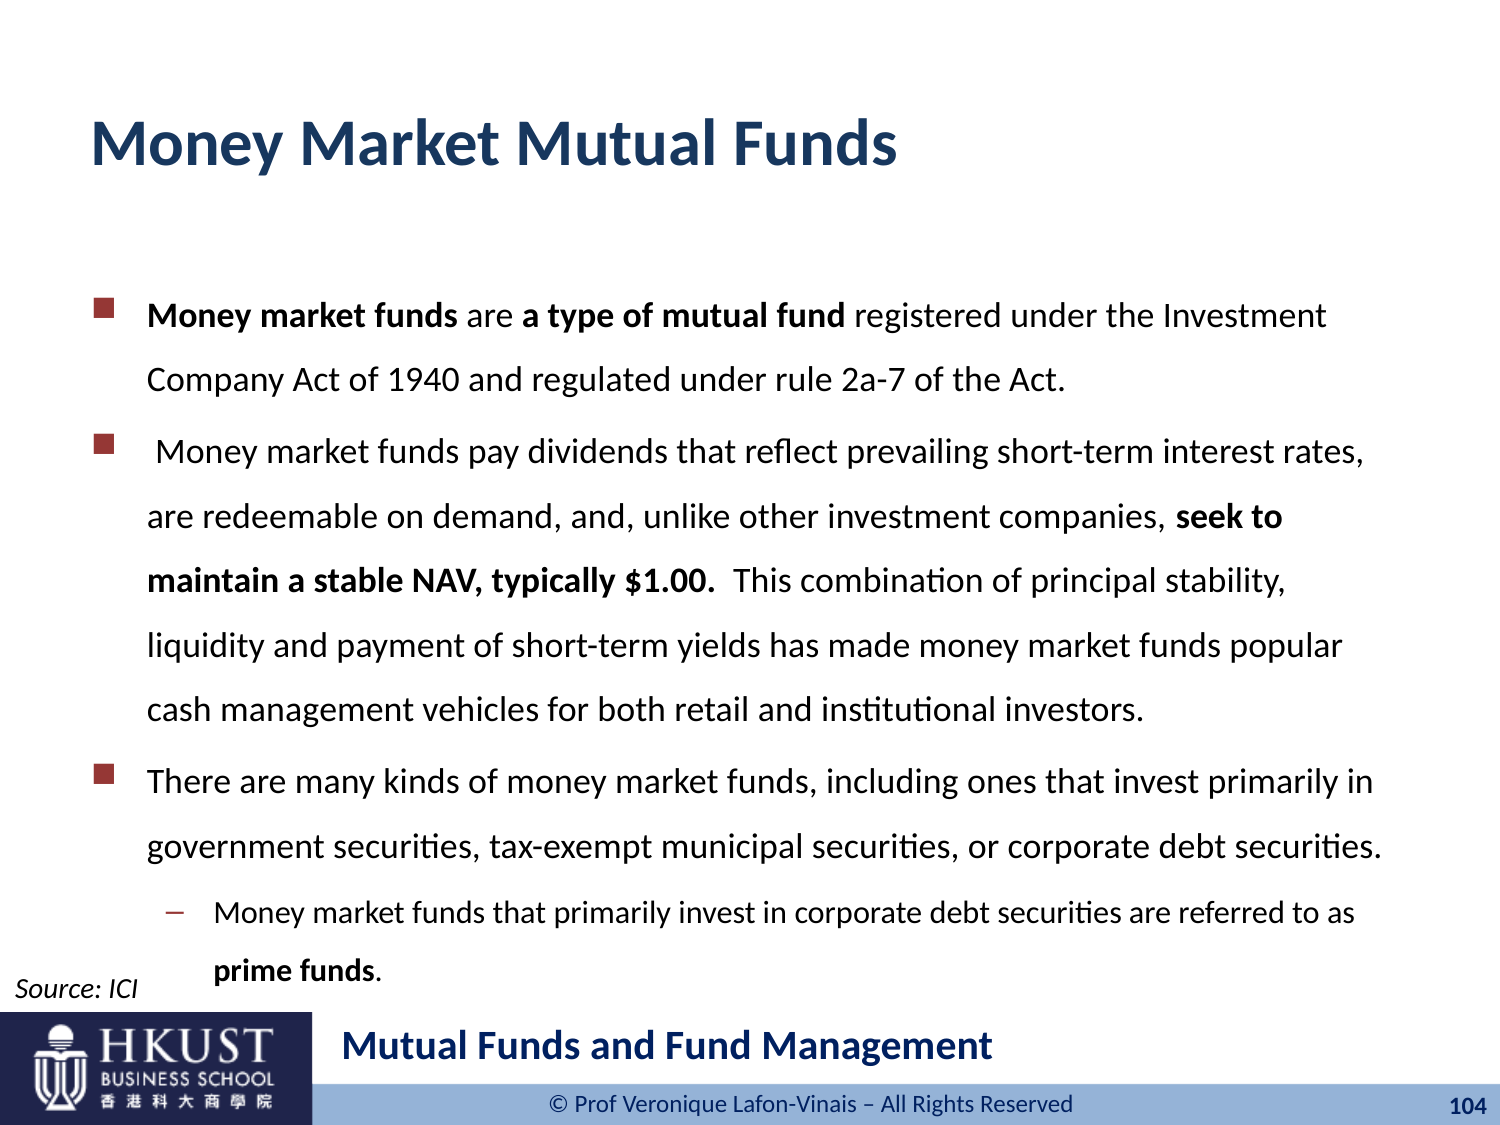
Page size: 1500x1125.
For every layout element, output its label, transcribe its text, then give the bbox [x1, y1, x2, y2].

slide_number 104 [1351, 1080, 1500, 1125]
footer Mutual Funds and Fund Management [326, 1007, 1500, 1078]
title Money Market Mutual Funds [74, 44, 1426, 233]
picture [0, 1012, 1500, 1125]
text_box Source: ICI [0, 961, 238, 1012]
list Money market funds are a type of mutual fund registered under the Investment Company Act of 1940 and regulated under rule 2a-7 of the Act. Money market funds pay dividends that reflect prevailing short-term interest rates, are redeemable on demand, and, unlike other investment companies, seek to maintain a stable NAV, typically $1.00. This combination of principal stability, liquidity and payment of short-term yields has made money market funds popular cash management vehicles for both retail and institutional investors. There are many kinds of money market funds, including ones that invest primarily in government securities, tax-exempt municipal securities, or corporate debt securities. Money market funds that primarily invest in corporate debt securities are referred to as prime funds. [74, 262, 1426, 1006]
